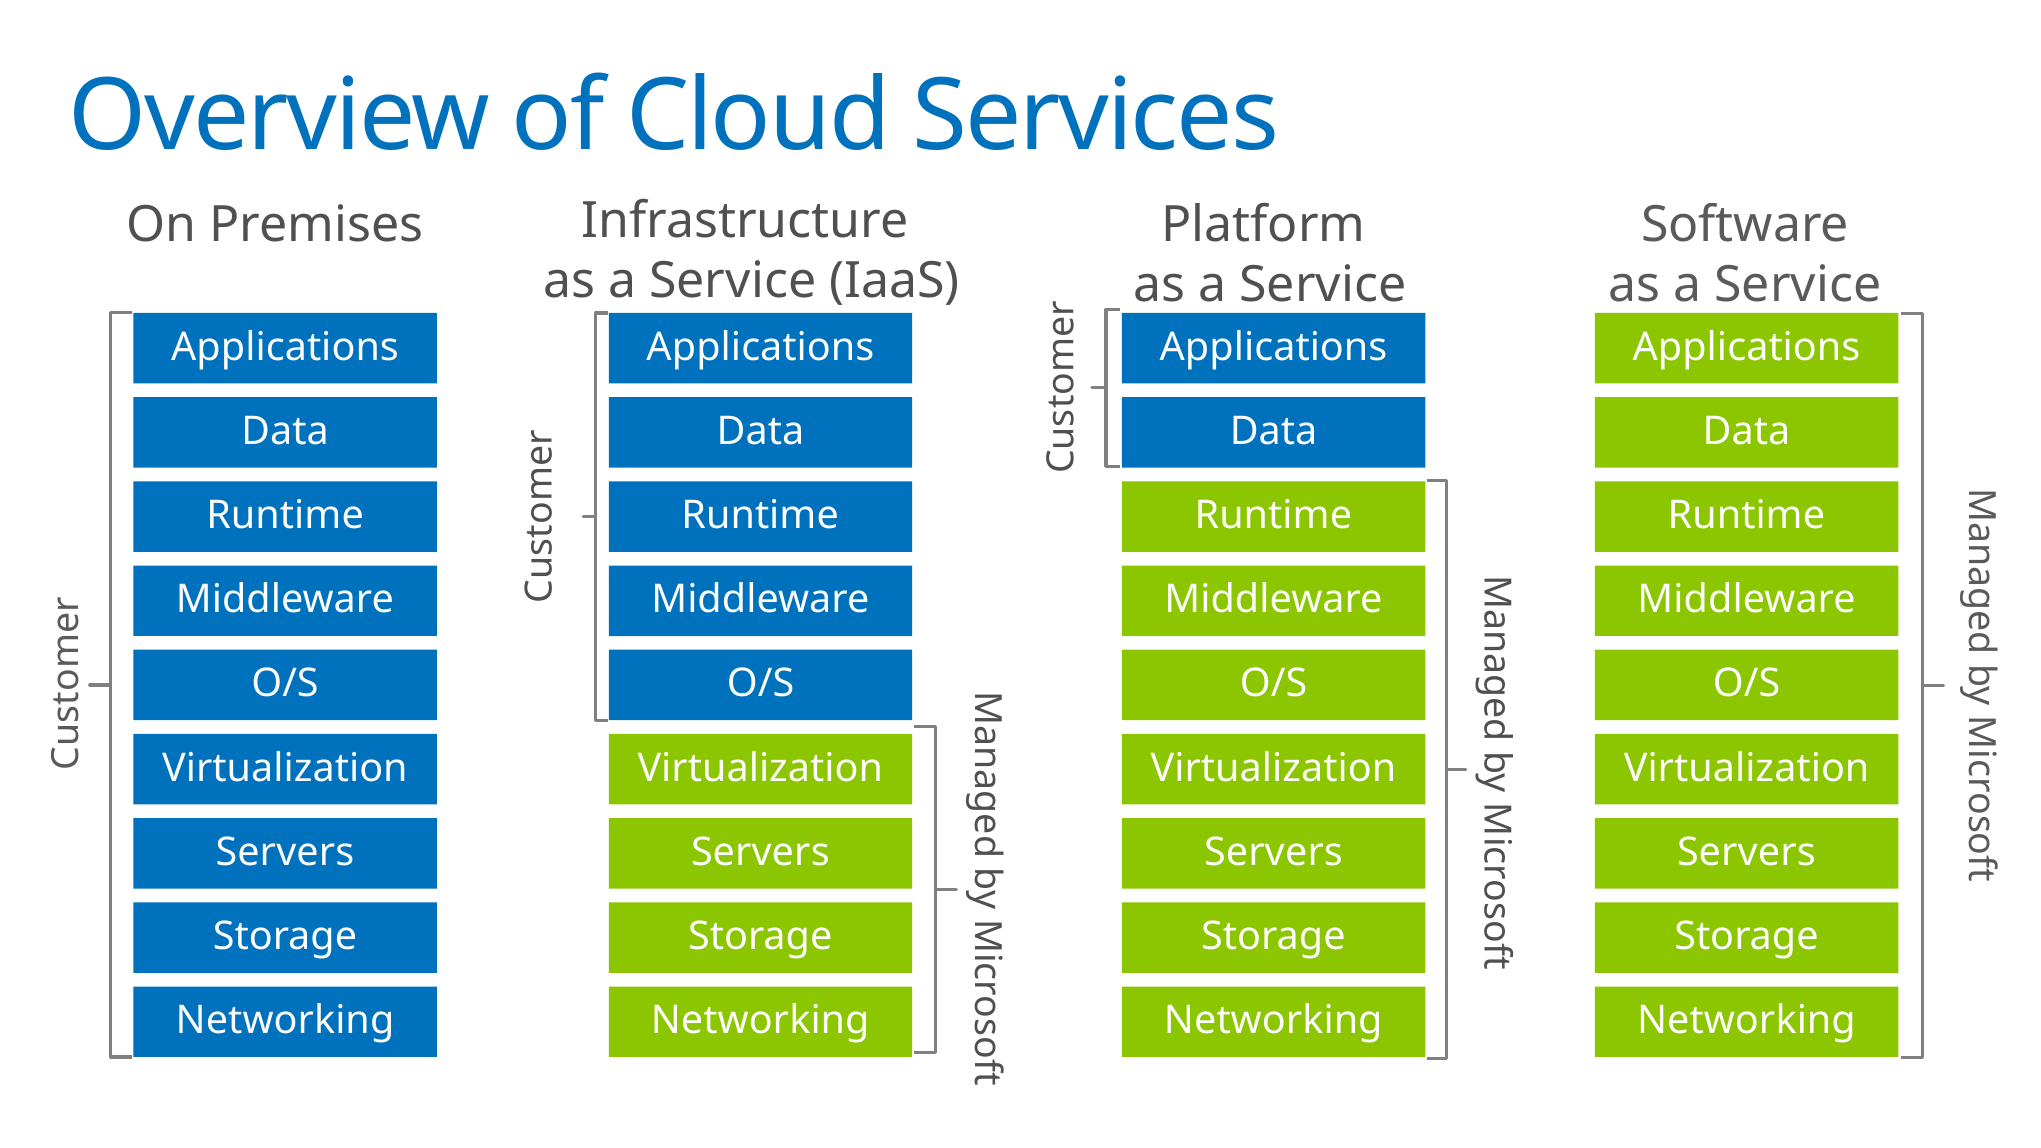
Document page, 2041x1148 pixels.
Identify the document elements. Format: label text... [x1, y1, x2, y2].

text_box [473, 187, 1031, 1086]
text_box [1028, 191, 1530, 1059]
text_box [1520, 191, 2015, 1058]
title Overview of Cloud Services [45, 48, 1996, 199]
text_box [33, 191, 448, 1058]
